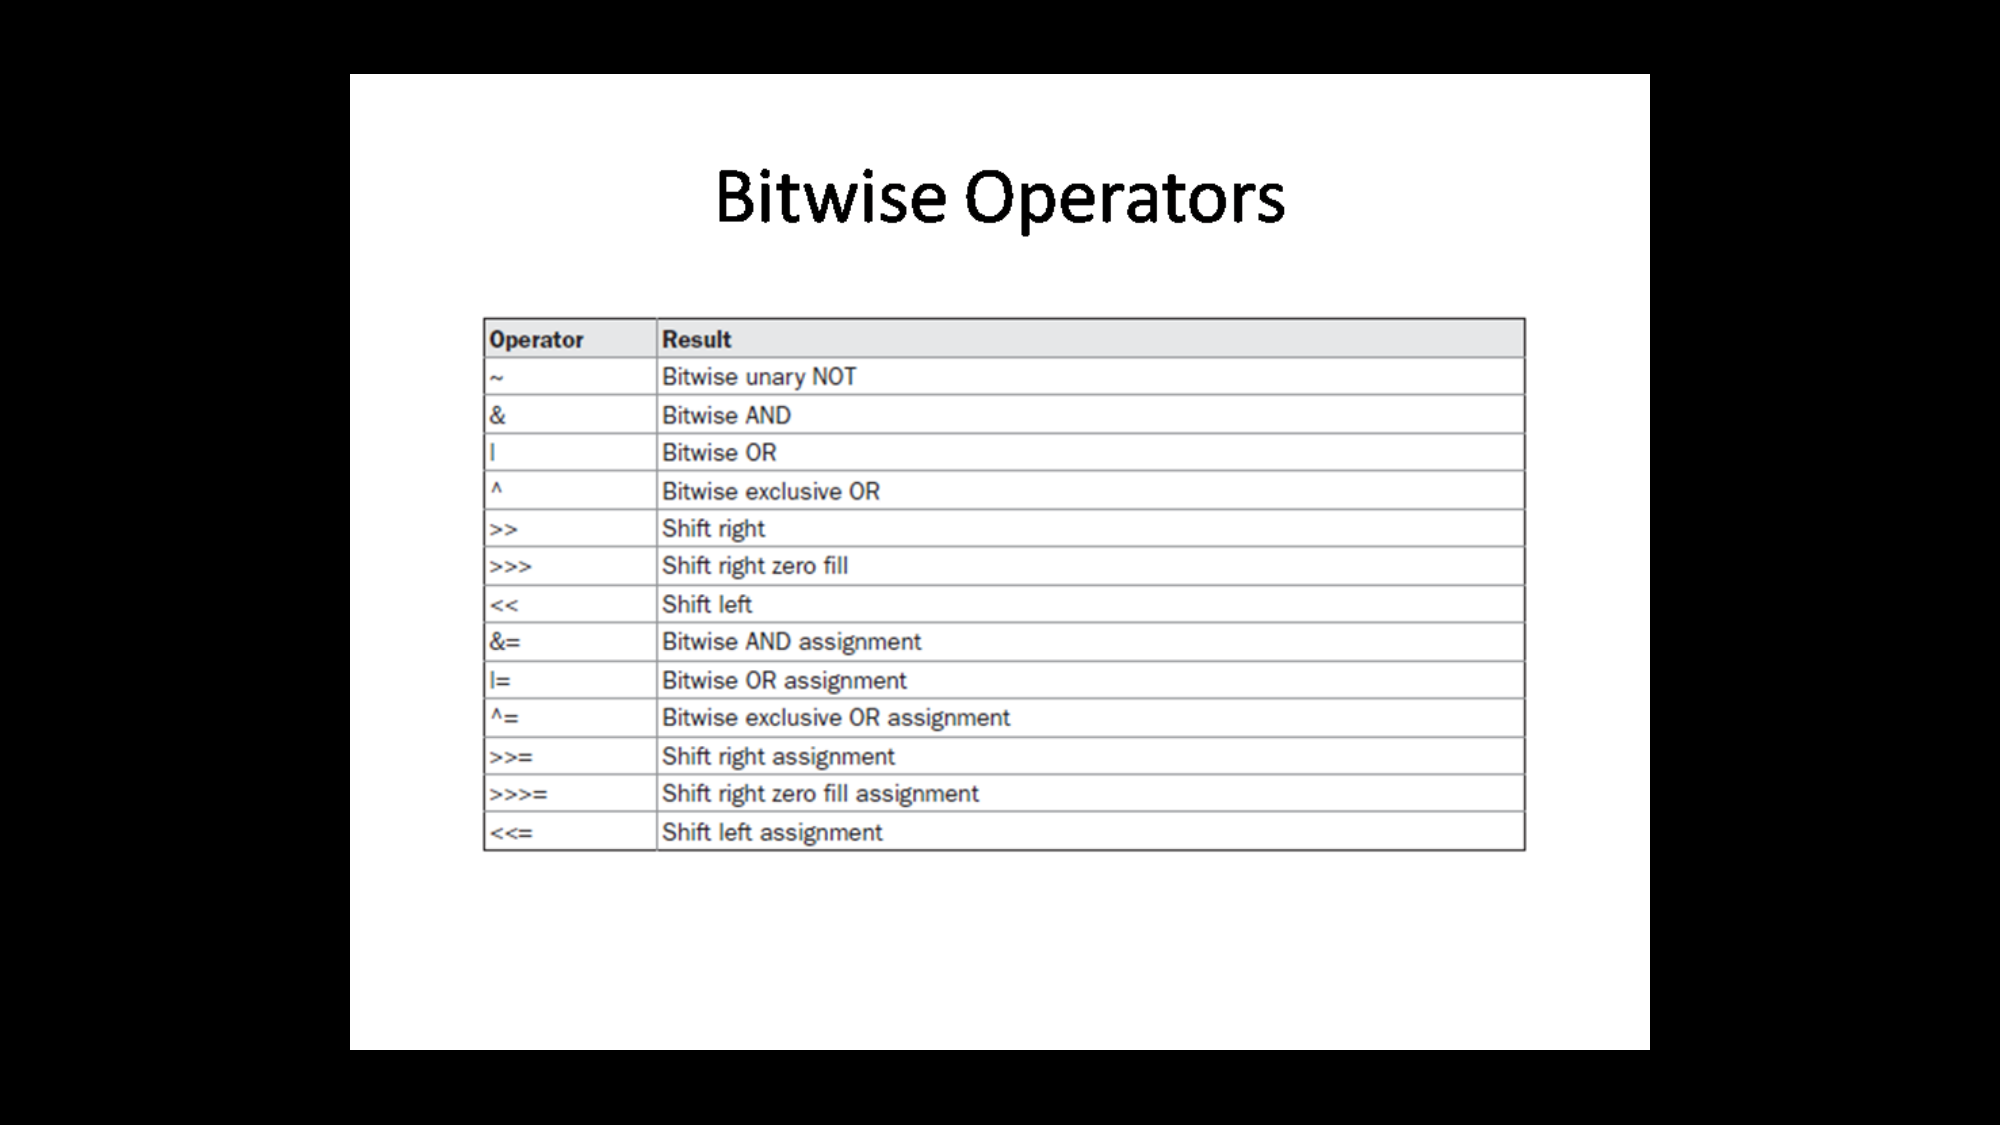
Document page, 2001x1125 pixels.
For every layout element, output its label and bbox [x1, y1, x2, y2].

picture [349, 74, 1650, 1050]
